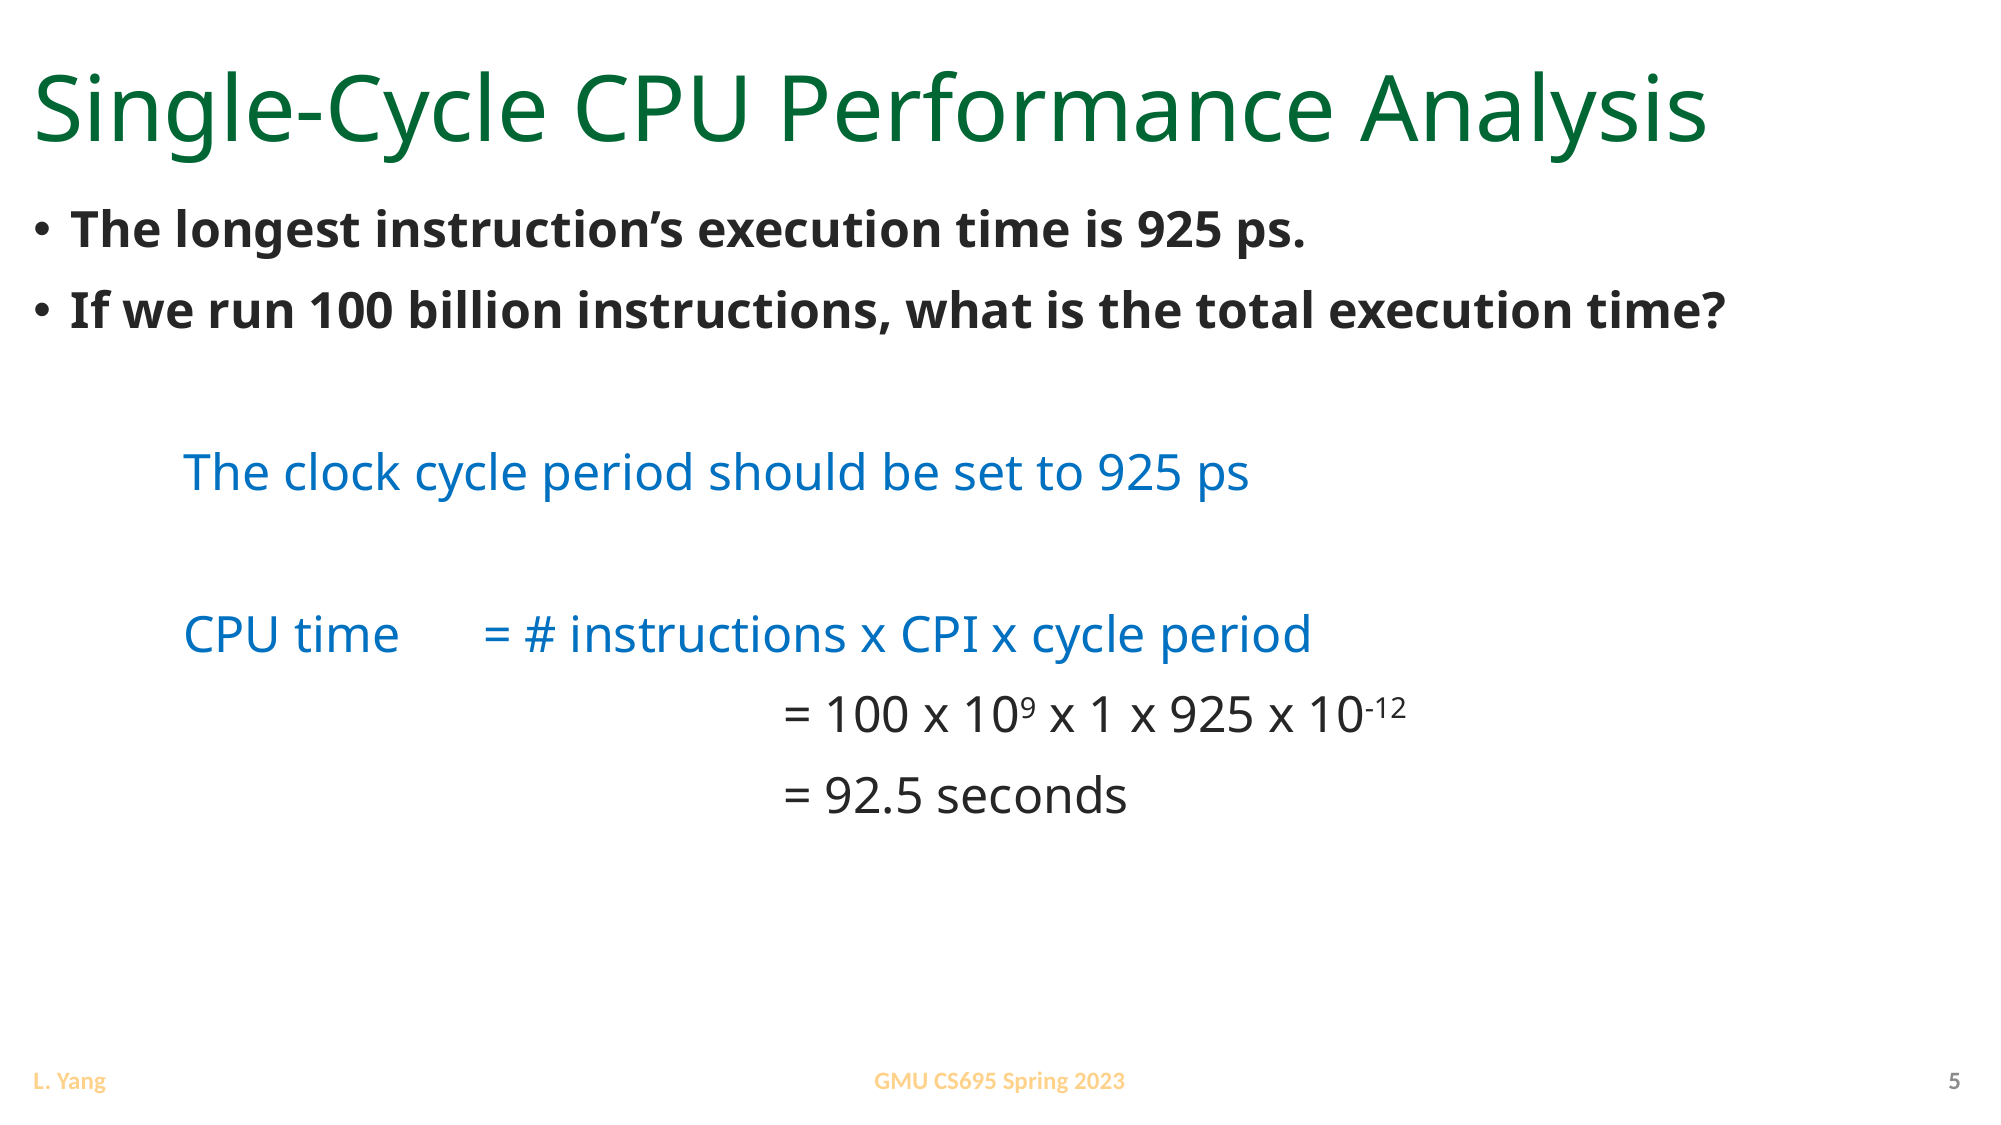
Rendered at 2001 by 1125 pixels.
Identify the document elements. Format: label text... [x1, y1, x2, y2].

slide_number 5 [1526, 1050, 1977, 1110]
list The longest instruction’s execution time is 925 ps. If we run 100 billion instructions, what is the total execution time? The clock cycle period should be set to 925 ps CPU time = # instructions x CPI x cycle period = 100 x 109 x 1 x 925 x 10-12 = 92.5 seconds [18, 190, 1976, 1035]
footer GMU CS695 Spring 2023 [662, 1050, 1338, 1110]
title Single-Cycle CPU Performance Analysis [18, 25, 1977, 169]
slide_number L. Yang [18, 1050, 469, 1110]
